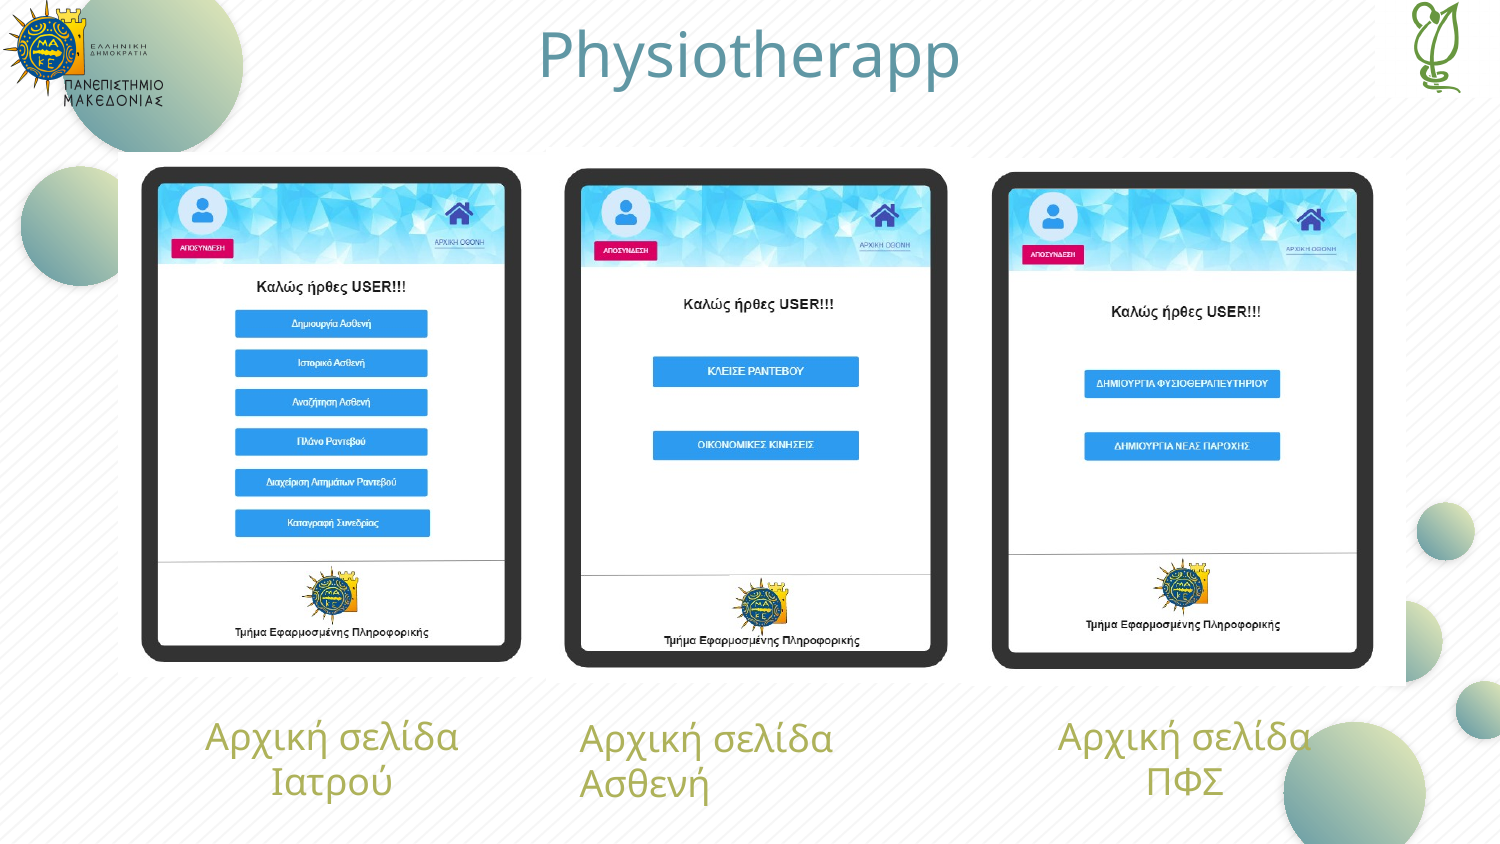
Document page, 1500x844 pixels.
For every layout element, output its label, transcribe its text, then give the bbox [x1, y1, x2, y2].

picture [1374, 0, 1500, 99]
picture [0, 0, 166, 110]
text_box Αρχική σελίδα Ασθενή [564, 699, 950, 766]
picture [117, 146, 1406, 686]
text_box Αρχική σελίδα ΠΦΣ [1015, 698, 1355, 764]
text_box Physiotherapp [168, 0, 1373, 106]
text_box Αρχική σελίδα Ιατρού [137, 698, 527, 761]
